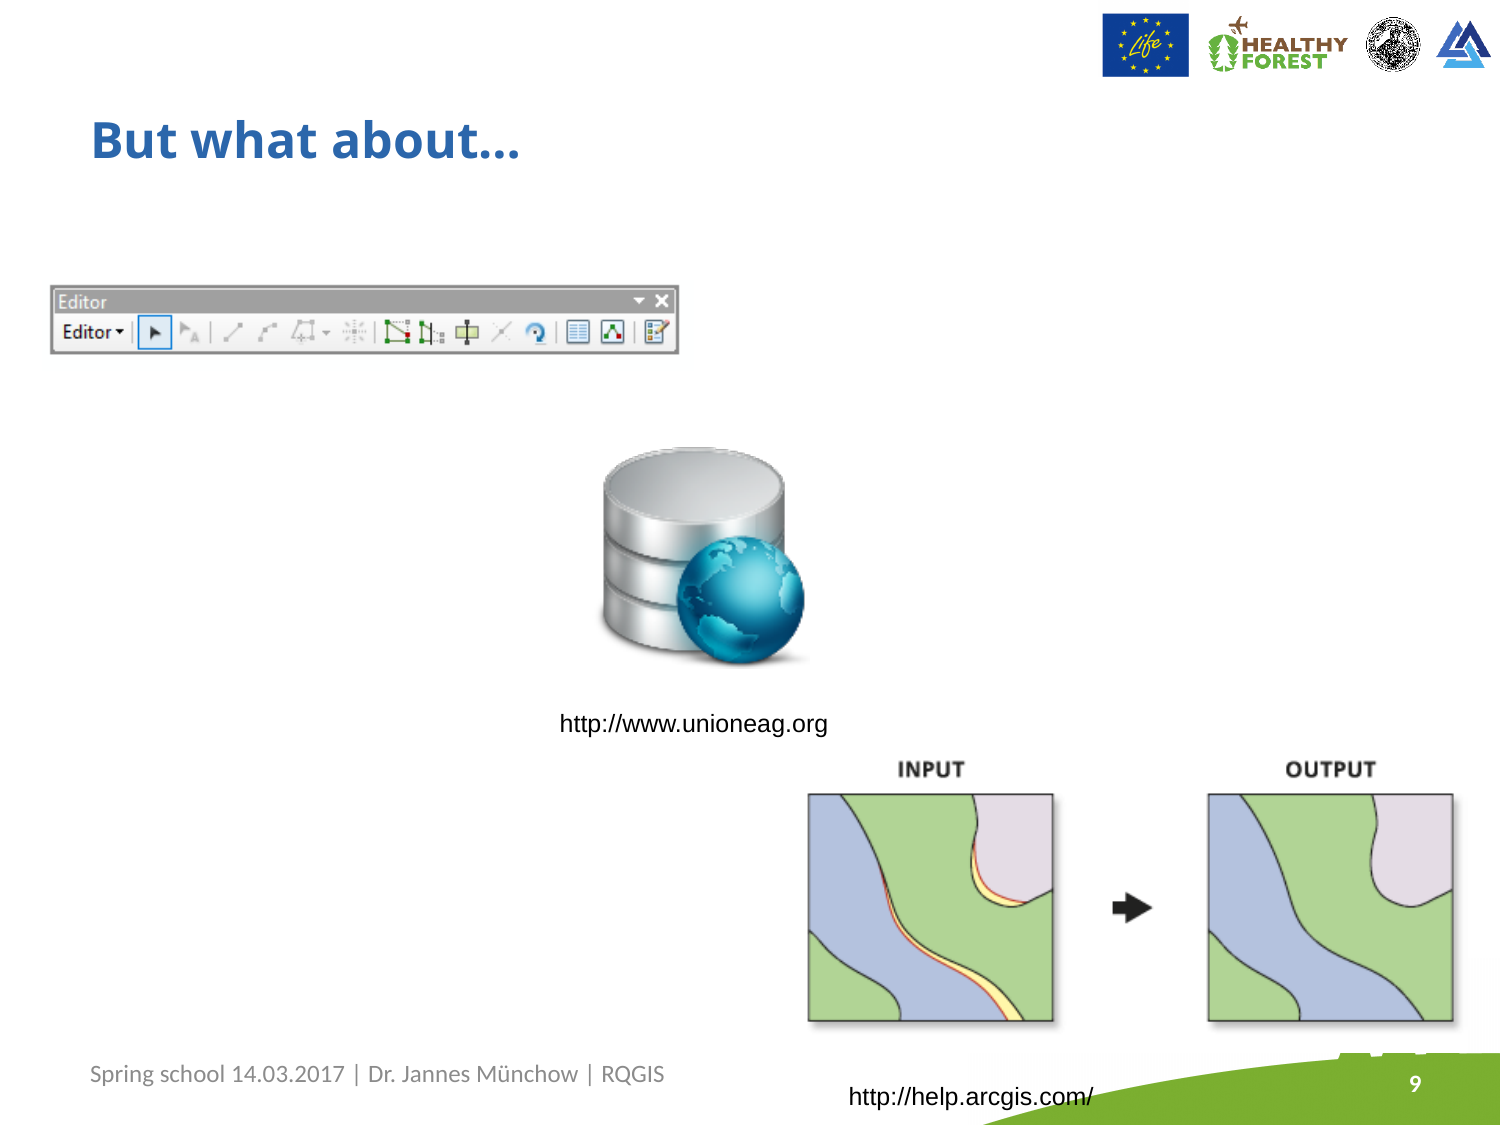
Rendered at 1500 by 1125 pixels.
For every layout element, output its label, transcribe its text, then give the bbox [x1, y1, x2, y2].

picture [1366, 17, 1421, 45]
picture [1098, 0, 1189, 45]
text_box http://www.unioneag.org [544, 700, 844, 746]
picture [1204, 12, 1351, 45]
picture [579, 438, 810, 669]
picture [1436, 20, 1491, 68]
picture [796, 749, 1500, 1125]
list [41, 279, 695, 372]
slide_number 9 [1328, 1062, 1437, 1112]
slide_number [75, 1042, 1247, 1103]
title But what about… [75, 45, 1425, 233]
text_box http://help.arcgis.com/ [833, 1073, 1109, 1118]
